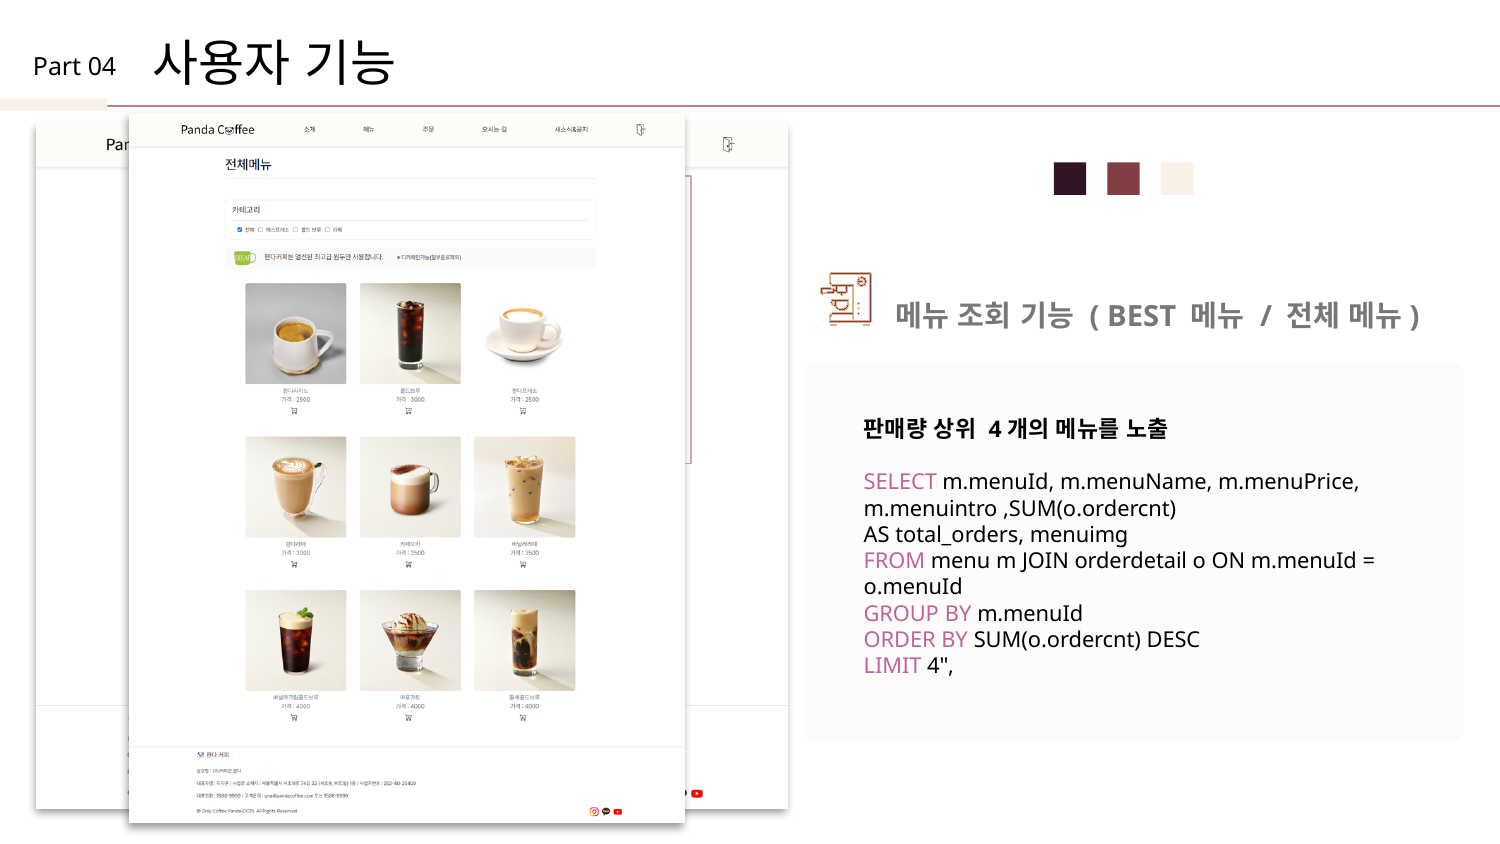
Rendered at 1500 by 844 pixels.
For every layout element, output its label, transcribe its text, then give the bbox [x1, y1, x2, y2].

text_box [1160, 162, 1194, 195]
text_box [801, 359, 1466, 745]
text_box 판매량 상위 4개의 메뉴를 노출 SELECT m.menuId, m.menuName, m.menuPrice, m.menuintro ,SUM(o.ordercnt) AS total_orders, menuimg FROM menu m JOIN orderdetail o ON m.menuId = o.menuId GROUP BY m.menuId ORDER BY SUM(o.ordercnt) DESC LIMIT 4", [848, 407, 1473, 738]
text_box [1107, 162, 1140, 195]
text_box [820, 272, 872, 327]
text_box [1053, 162, 1087, 195]
text_box Part 04 [0, 35, 180, 96]
text_box 메뉴 조회 기능 ( BEST 메뉴 / 전체 메뉴) [881, 290, 1441, 340]
picture [36, 112, 788, 824]
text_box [0, 98, 1500, 112]
text_box 사용자 기능 [137, 16, 1243, 81]
